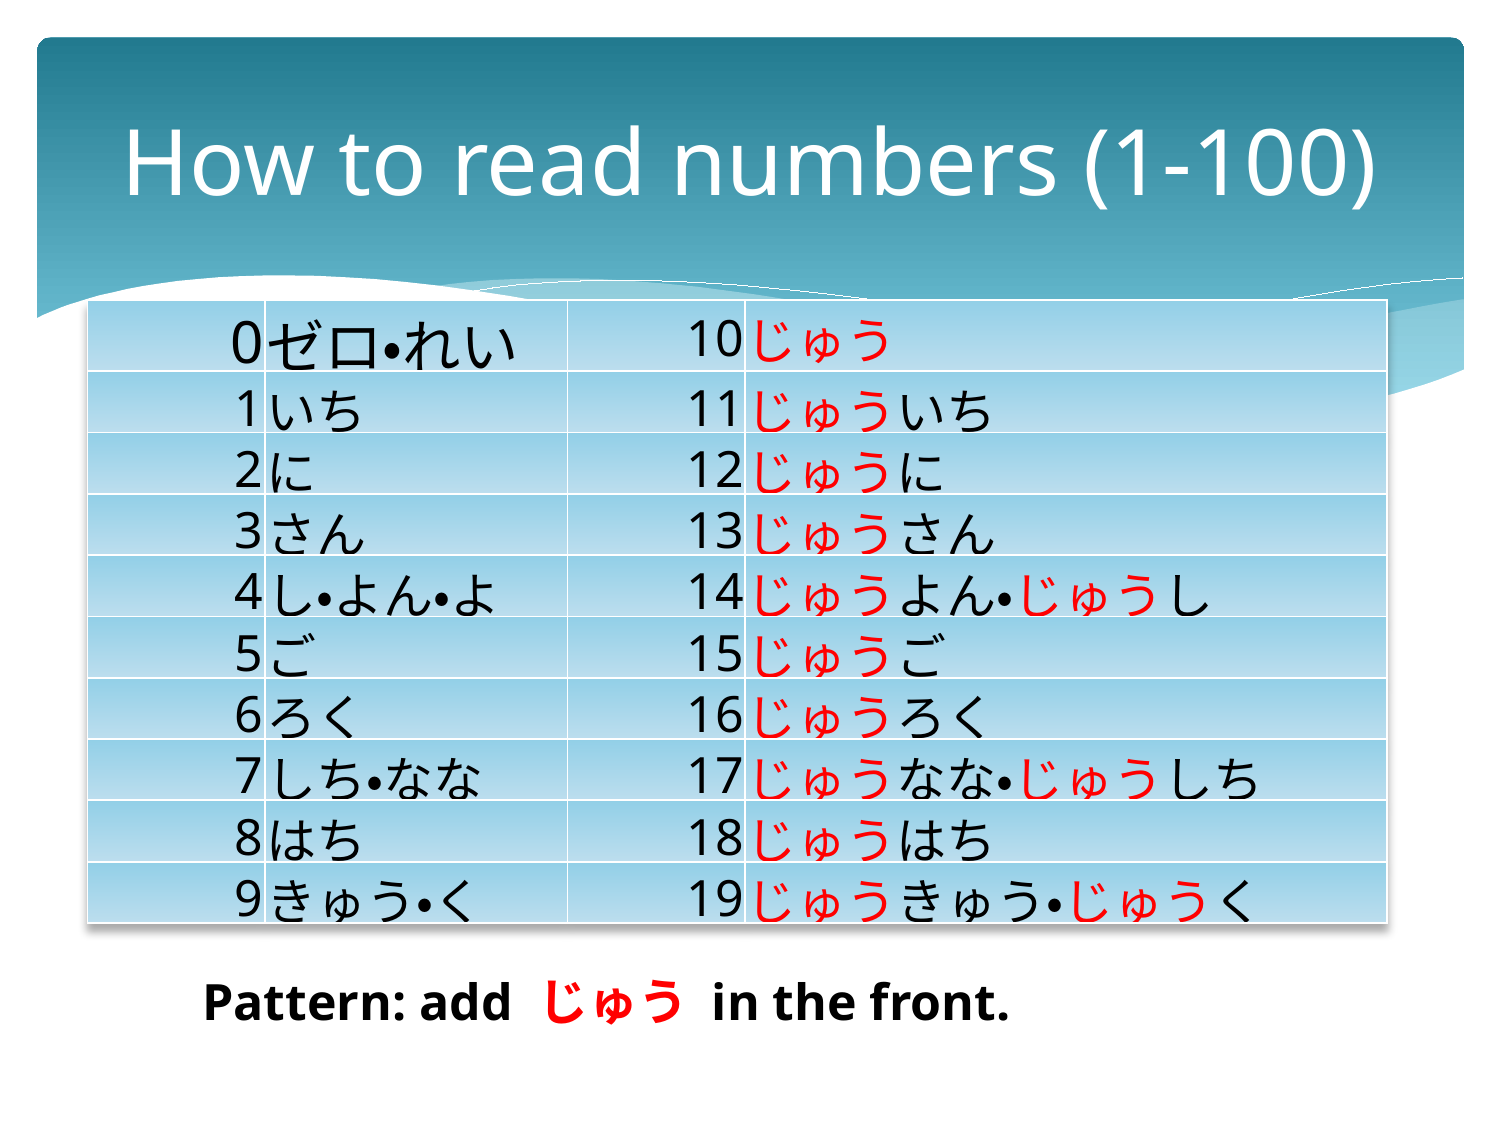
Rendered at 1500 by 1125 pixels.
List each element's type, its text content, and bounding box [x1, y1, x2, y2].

table_cell 16 [568, 679, 744, 738]
title How to read numbers (1-100) [75, 55, 1425, 261]
table_cell 18 [568, 801, 744, 861]
table_cell 5 [88, 617, 264, 677]
table_cell ご [266, 617, 567, 677]
table_cell じゅうなな・じゅうしち [746, 740, 1386, 799]
table_cell いち [266, 372, 567, 432]
table_cell 1 [88, 372, 264, 432]
table_cell じゅうろく [746, 679, 1386, 738]
table_cell 6 [88, 679, 264, 738]
table_cell しち・なな [266, 740, 567, 799]
table_cell 2 [88, 433, 264, 493]
table_cell ろく [266, 679, 567, 738]
table_header 10 [568, 301, 744, 370]
table_header じゅう [746, 301, 1386, 370]
table_cell 15 [568, 617, 744, 677]
table_cell じゅうご [746, 617, 1386, 677]
table_cell し・よん・よ [266, 556, 567, 616]
table_cell に [266, 433, 567, 493]
table_cell 17 [568, 740, 744, 799]
text_box Pattern: add じゅう in the front. [187, 962, 1050, 1038]
table_cell じゅうさん [746, 495, 1386, 554]
table_cell 19 [568, 863, 744, 922]
table_cell 3 [88, 495, 264, 554]
table_cell 8 [88, 801, 264, 861]
table_cell じゅうに [746, 433, 1386, 493]
table_cell はち [266, 801, 567, 861]
table_cell じゅういち [746, 372, 1386, 432]
table_cell 7 [88, 740, 264, 799]
table_cell 4 [88, 556, 264, 616]
table_cell じゅうきゅう・じゅうく [746, 863, 1386, 922]
table_cell 12 [568, 433, 744, 493]
table_cell 14 [568, 556, 744, 616]
table_cell きゅう・く [266, 863, 567, 922]
table_cell 13 [568, 495, 744, 554]
table_cell じゅうよん・じゅうし [746, 556, 1386, 616]
table_cell さん [266, 495, 567, 554]
table_header ゼロ・れい [266, 301, 567, 370]
table_cell じゅうはち [746, 801, 1386, 861]
table_cell 9 [88, 863, 264, 922]
table_cell 11 [568, 372, 744, 432]
table_header 0 [88, 301, 264, 370]
